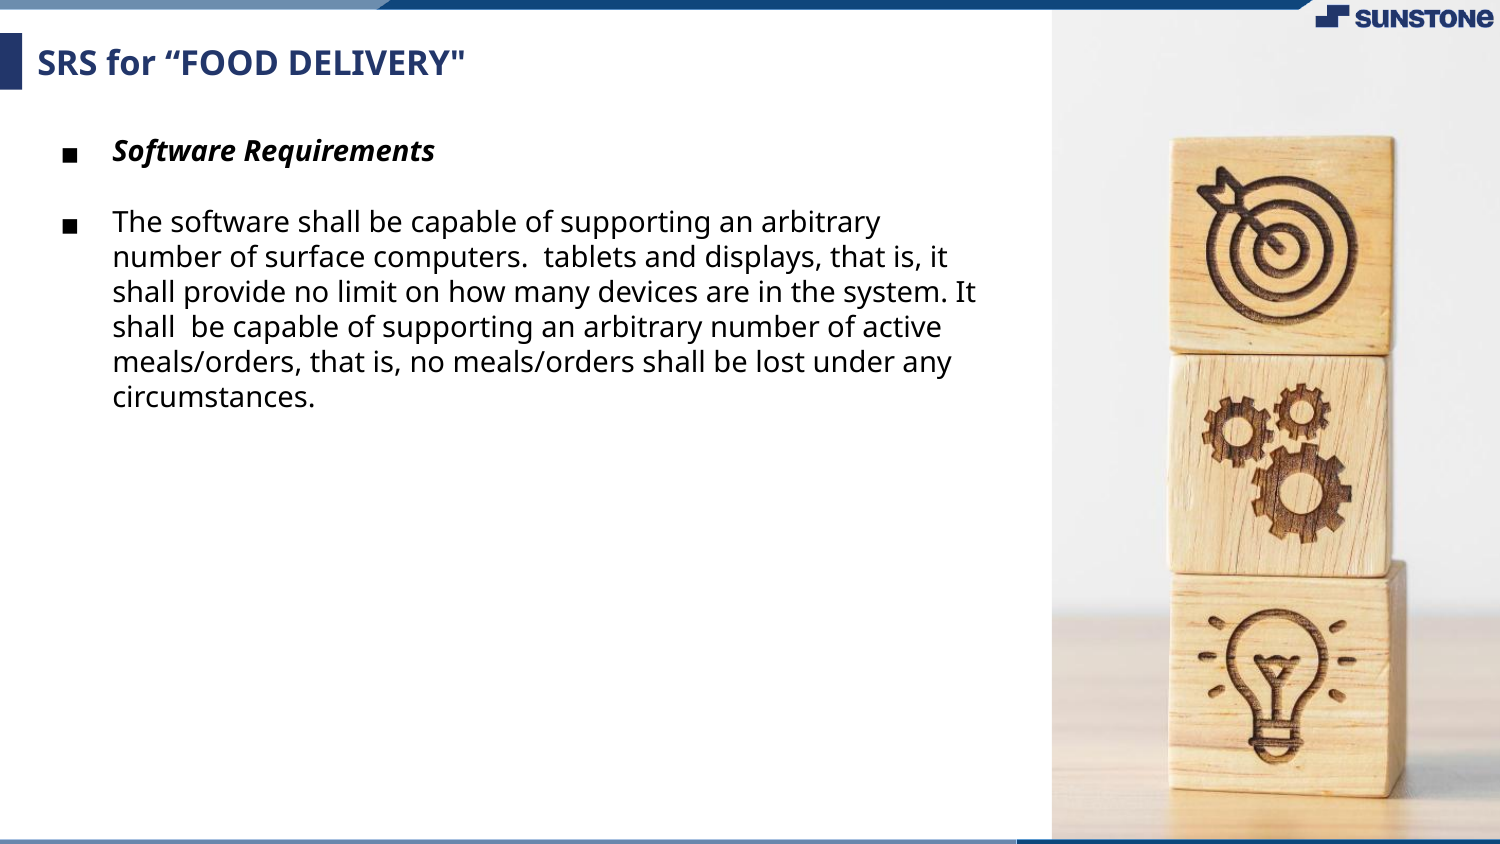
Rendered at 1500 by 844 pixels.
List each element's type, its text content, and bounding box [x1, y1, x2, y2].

picture [0, 0, 1500, 844]
list Software Requirements [22, 124, 750, 181]
list The software shall be capable of supporting an arbitrary number of surface computers. tablets and displays, that is, it shall provide no limit on how many devices are in the system. It shall be capable of supporting an arbitrary number of active meals/orders, that is, no meals/orders shall be lost under any circumstances. [22, 195, 996, 769]
title SRS for “FOOD DELIVERY" [22, 33, 1316, 90]
